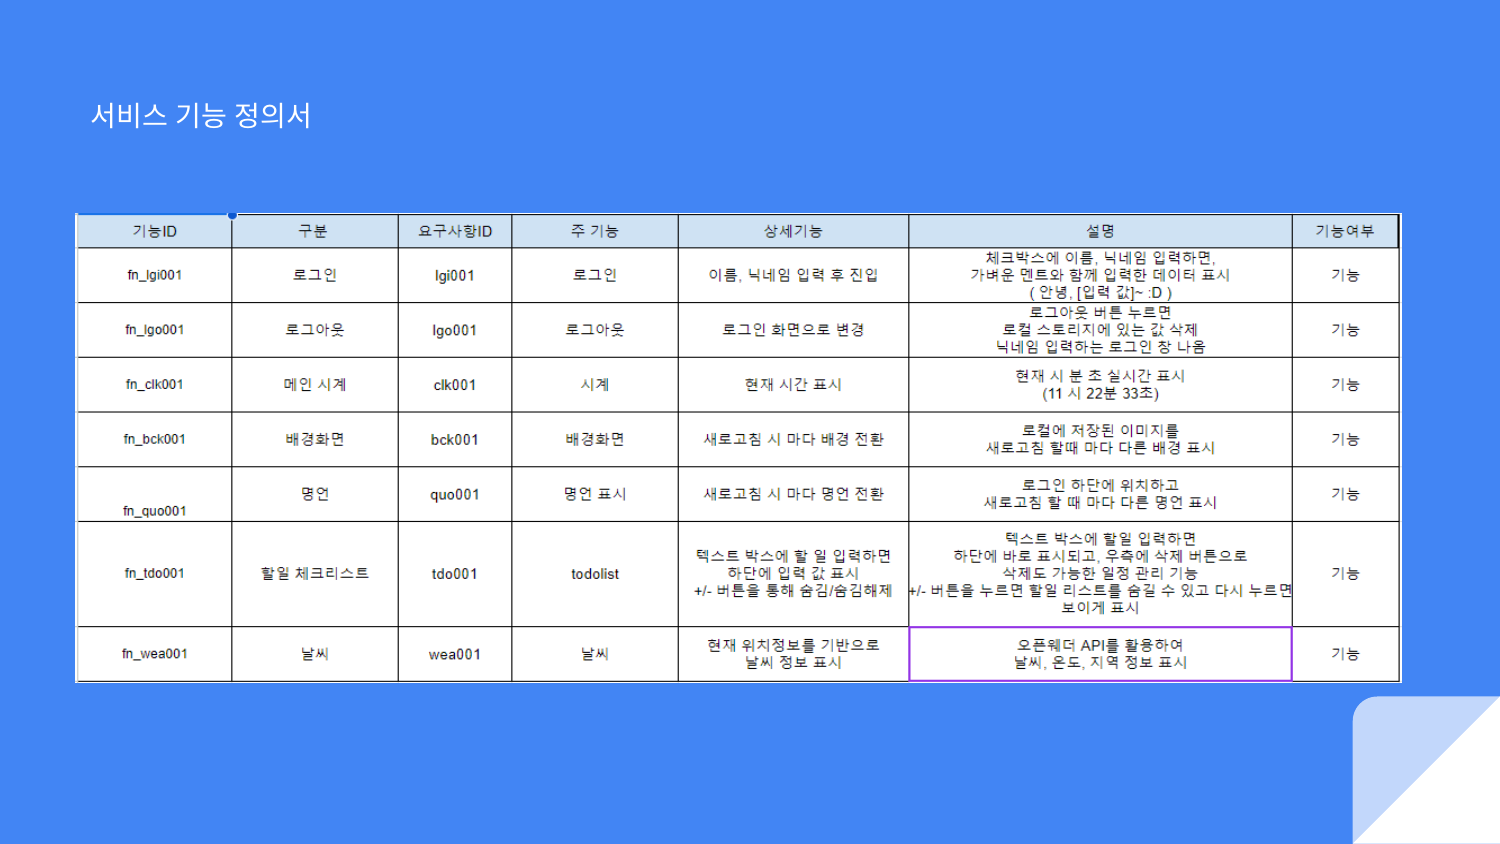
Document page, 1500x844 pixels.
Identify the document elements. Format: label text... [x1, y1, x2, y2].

subtitle 서비스 기능 정의서 [75, 79, 1425, 151]
picture [75, 213, 1403, 684]
